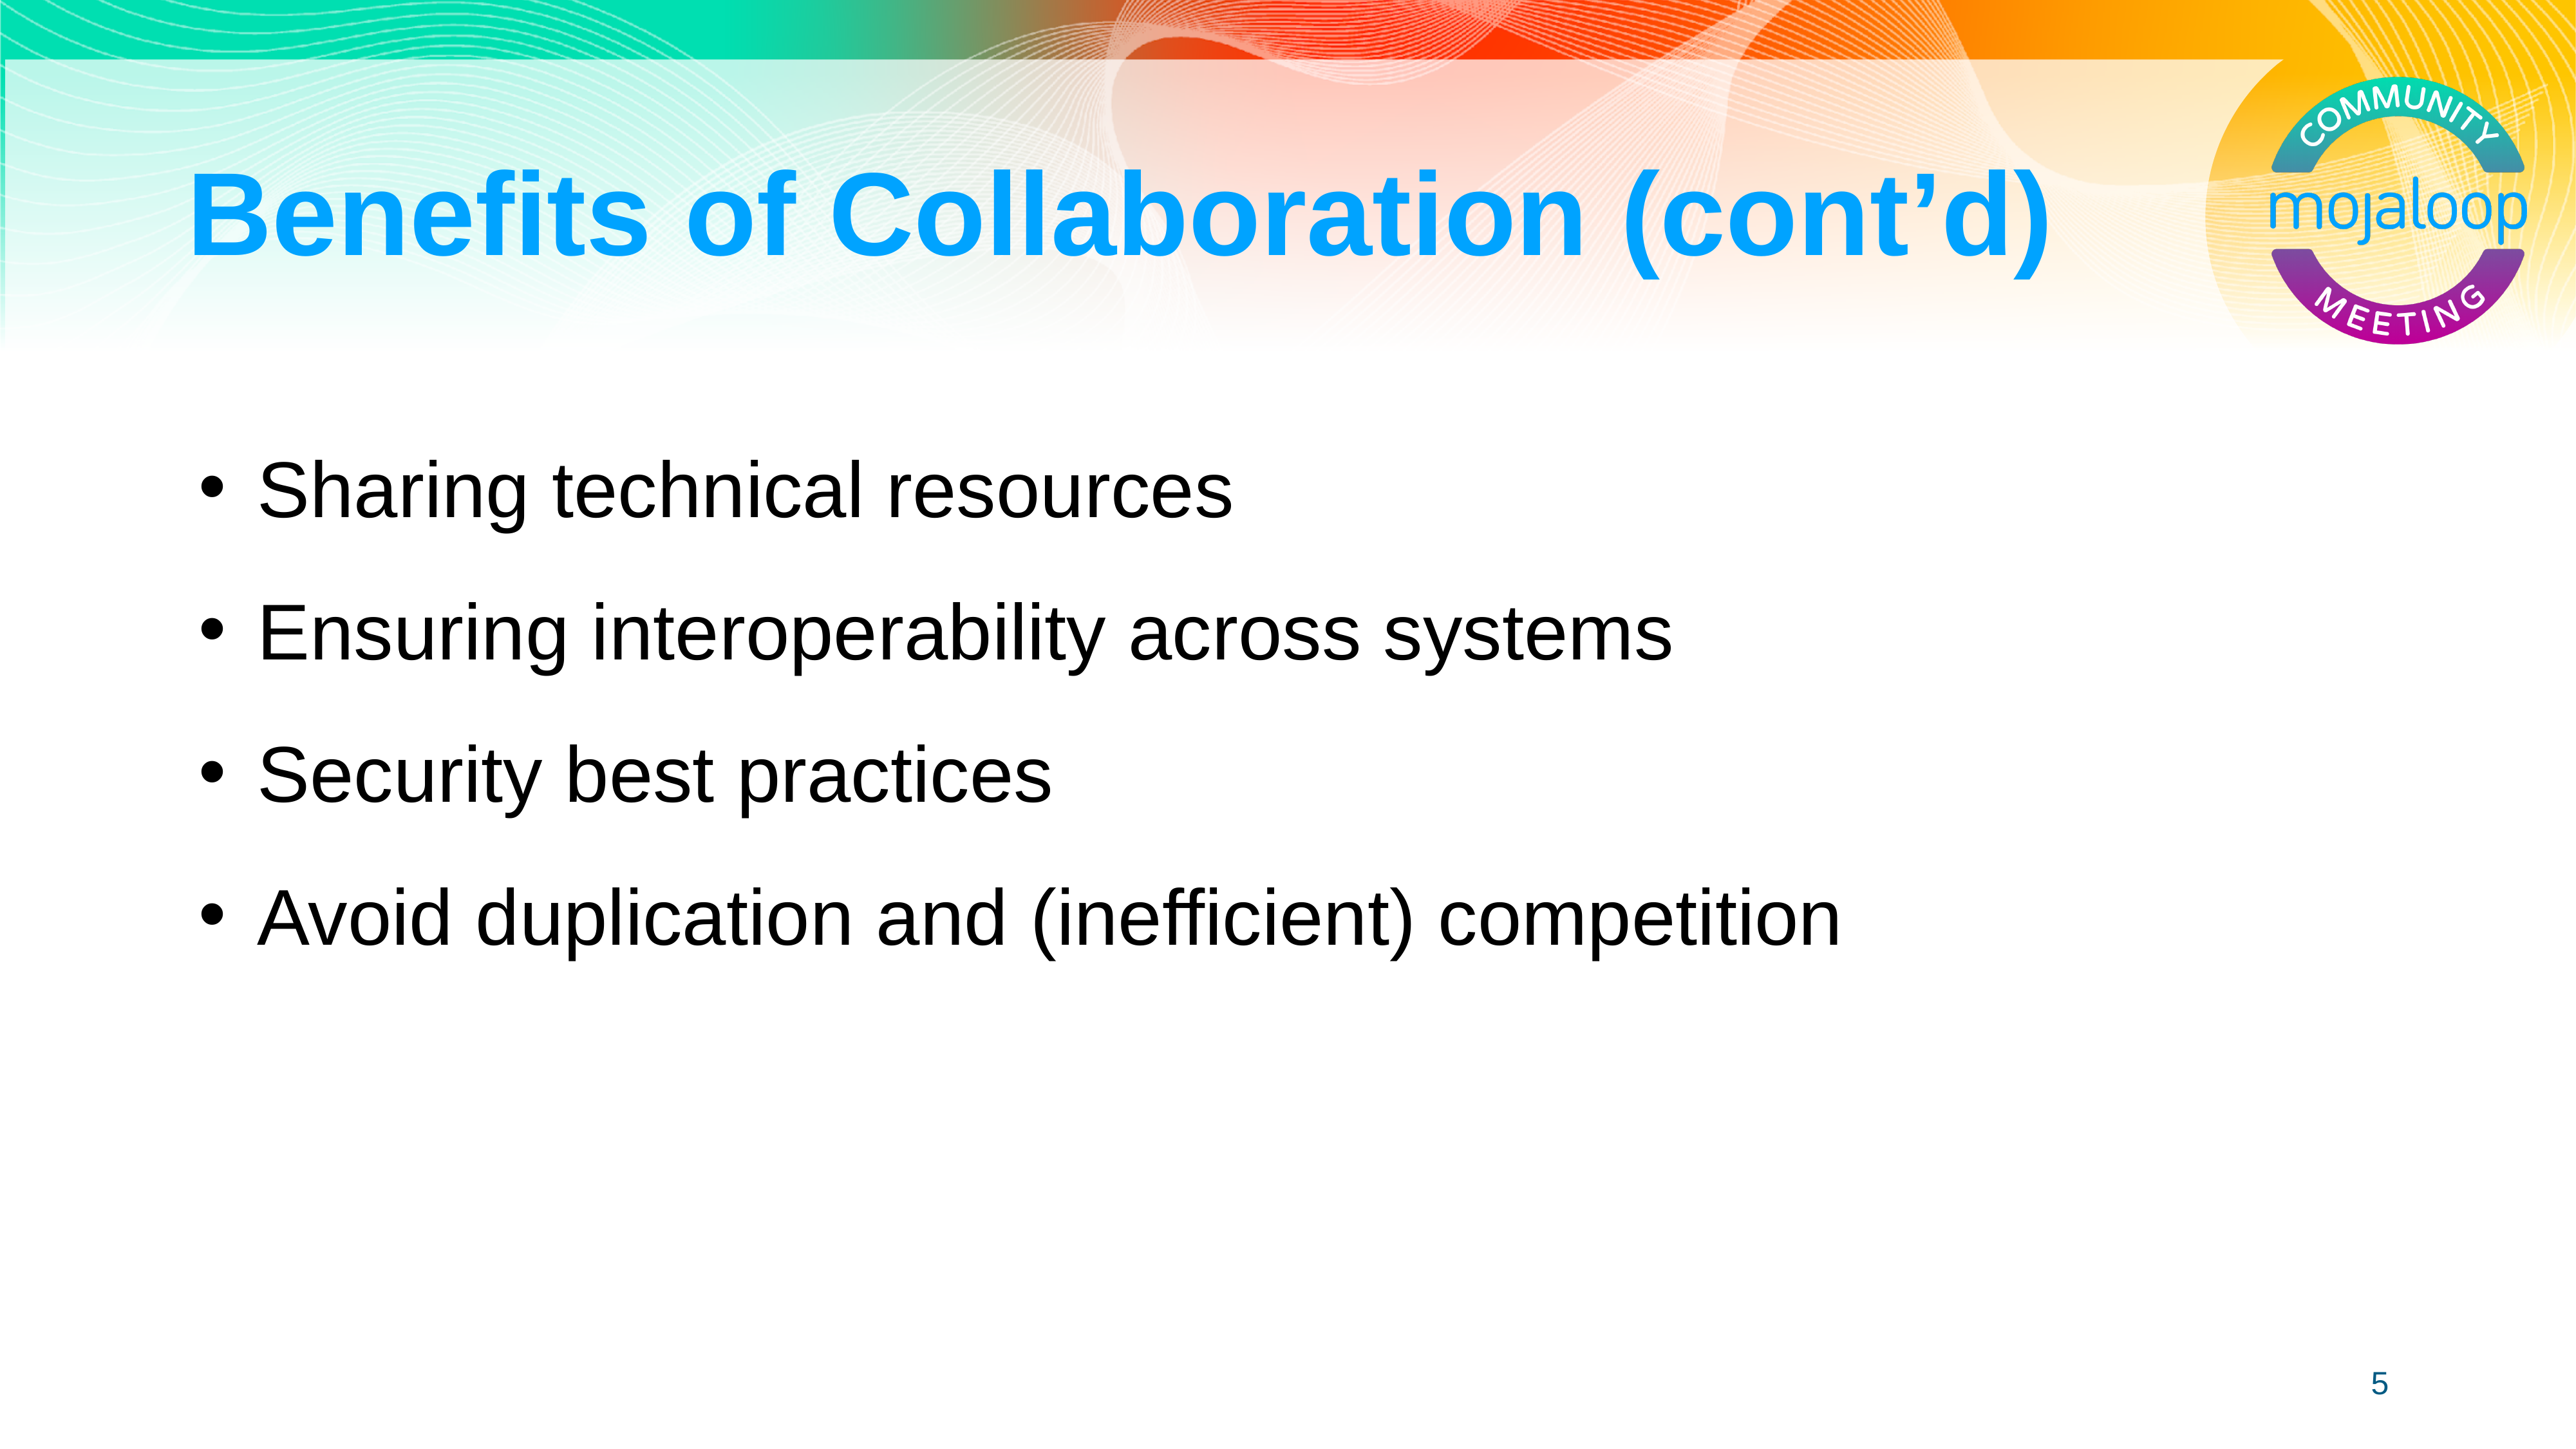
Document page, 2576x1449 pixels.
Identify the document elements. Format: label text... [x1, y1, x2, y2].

title Benefits of Collaboration (cont’d) [177, 77, 2170, 357]
slide_number 5 [1819, 1343, 2399, 1421]
picture [0, 0, 2576, 1449]
list Sharing technical resources Ensuring interoperability across systems Security best practices Avoid duplication and (inefficient) competition [177, 385, 2576, 1449]
